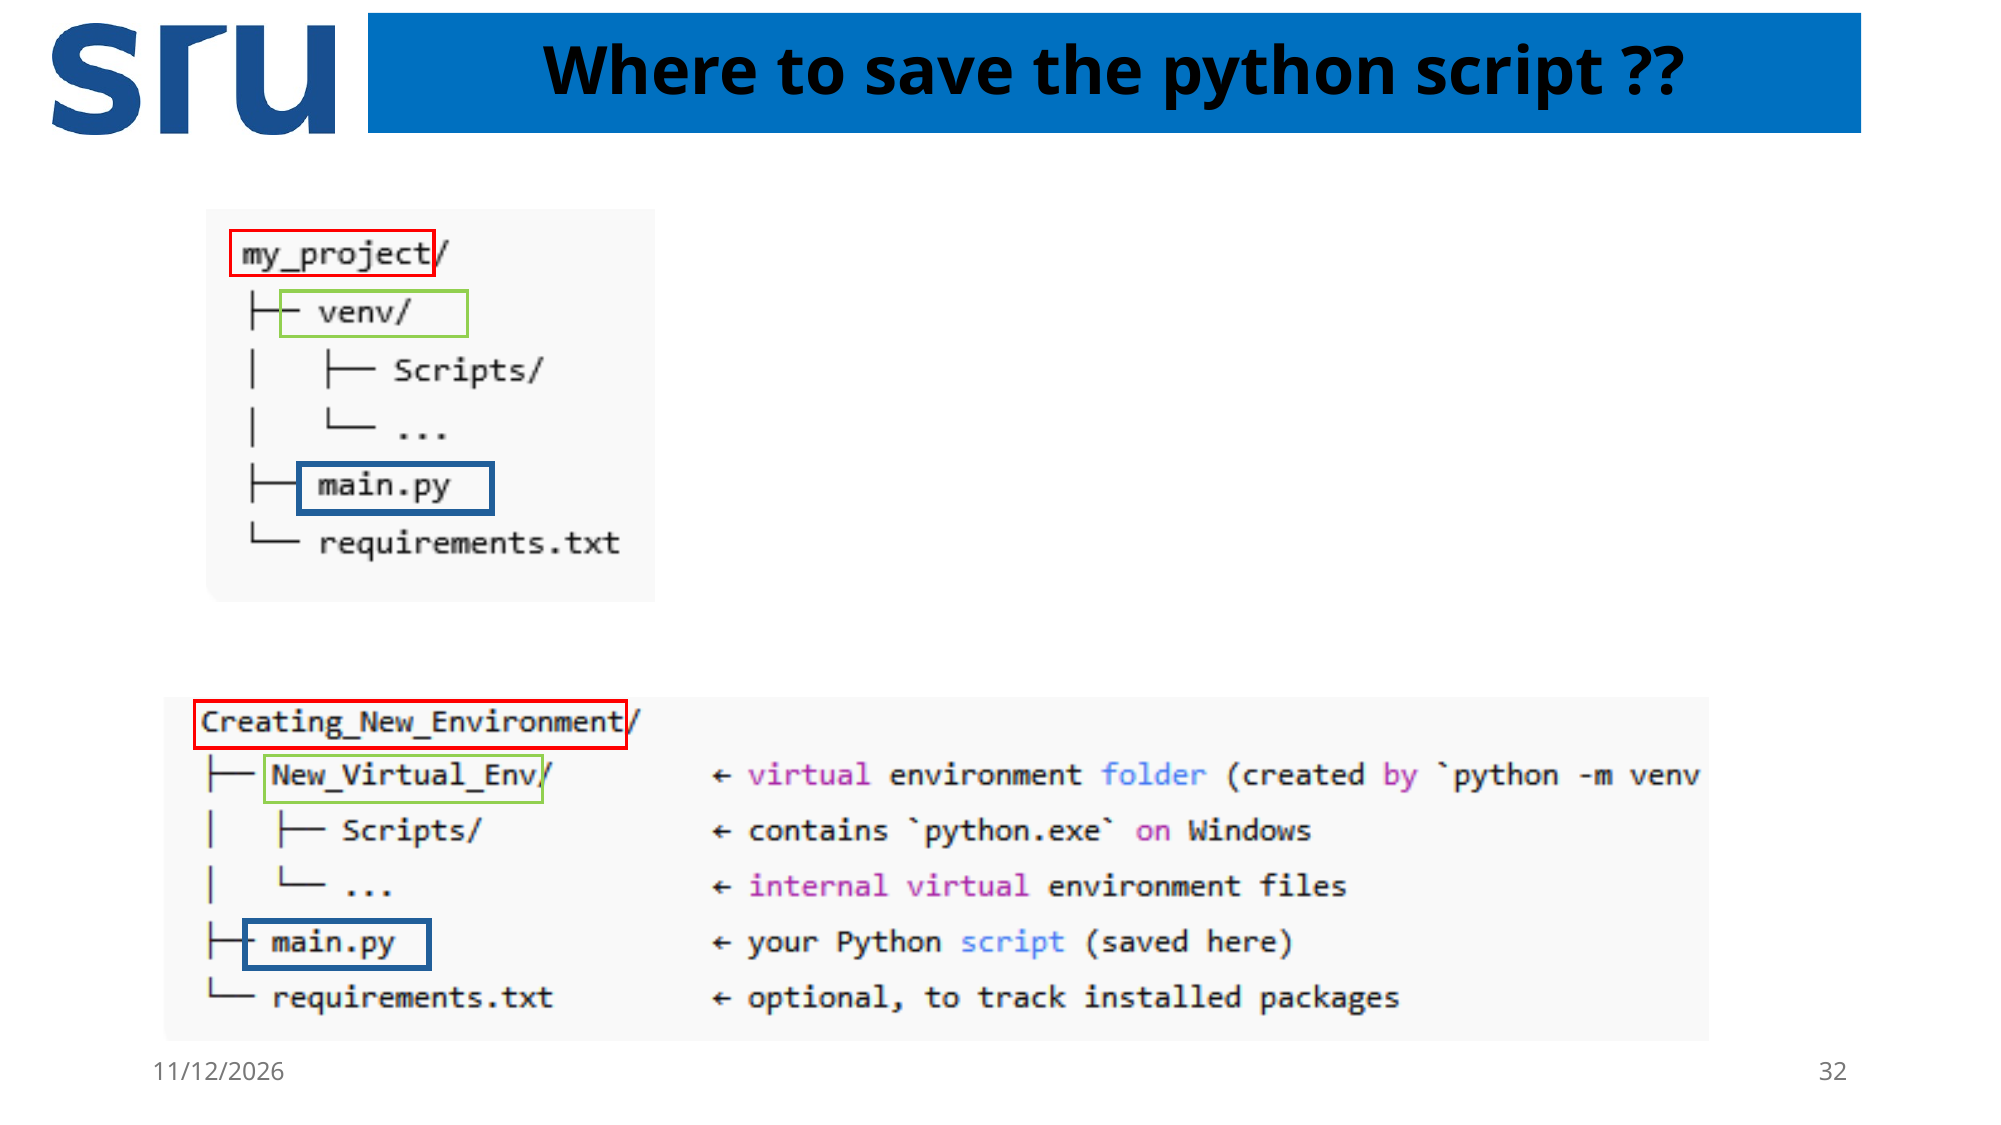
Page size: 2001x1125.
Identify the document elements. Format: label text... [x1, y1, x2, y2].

slide_number 32 [1412, 1042, 1863, 1103]
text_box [206, 209, 655, 602]
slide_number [137, 1042, 588, 1103]
picture [51, 23, 335, 136]
text_box Where to save the python script ?? [368, 12, 1862, 133]
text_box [136, 697, 1710, 1041]
